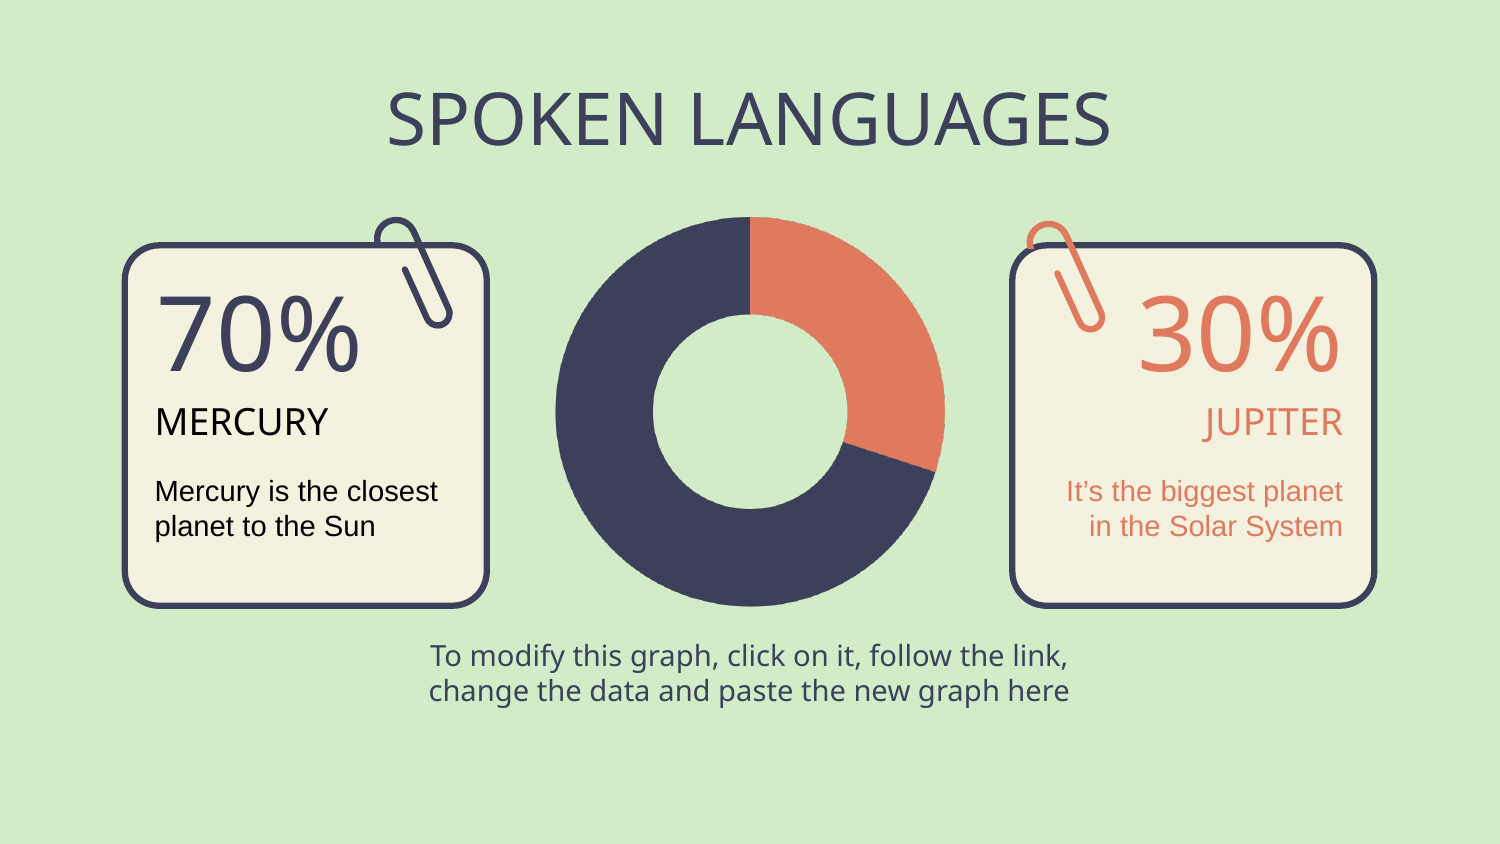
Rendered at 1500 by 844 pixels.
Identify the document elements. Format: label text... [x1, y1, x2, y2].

title SPOKEN LANGUAGES [116, 72, 1383, 167]
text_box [124, 214, 395, 607]
picture [400, 195, 1100, 629]
text_box To modify this graph, click on it, follow the link, change the data and paste the new graph here [116, 637, 1382, 692]
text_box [1105, 218, 1375, 607]
